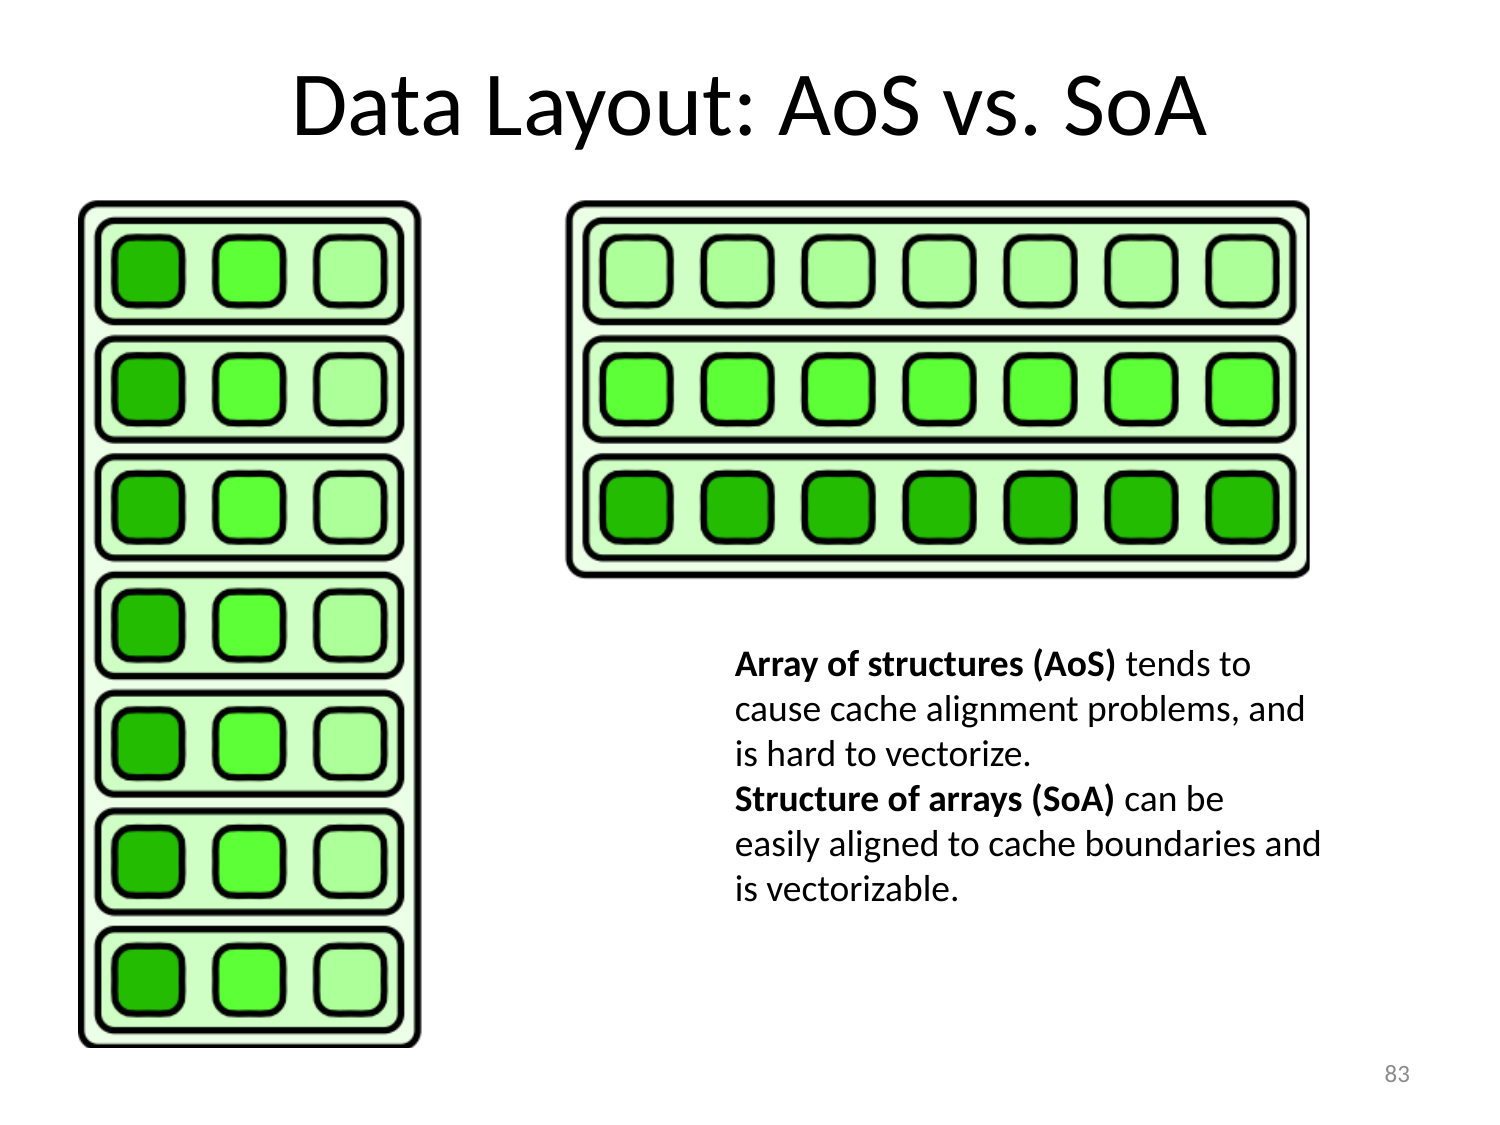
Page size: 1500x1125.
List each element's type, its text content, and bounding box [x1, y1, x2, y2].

slide_number 83 [1074, 1057, 1425, 1103]
title Data Layout: AoS vs. SoA [75, 4, 1425, 193]
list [0, 199, 1427, 1048]
